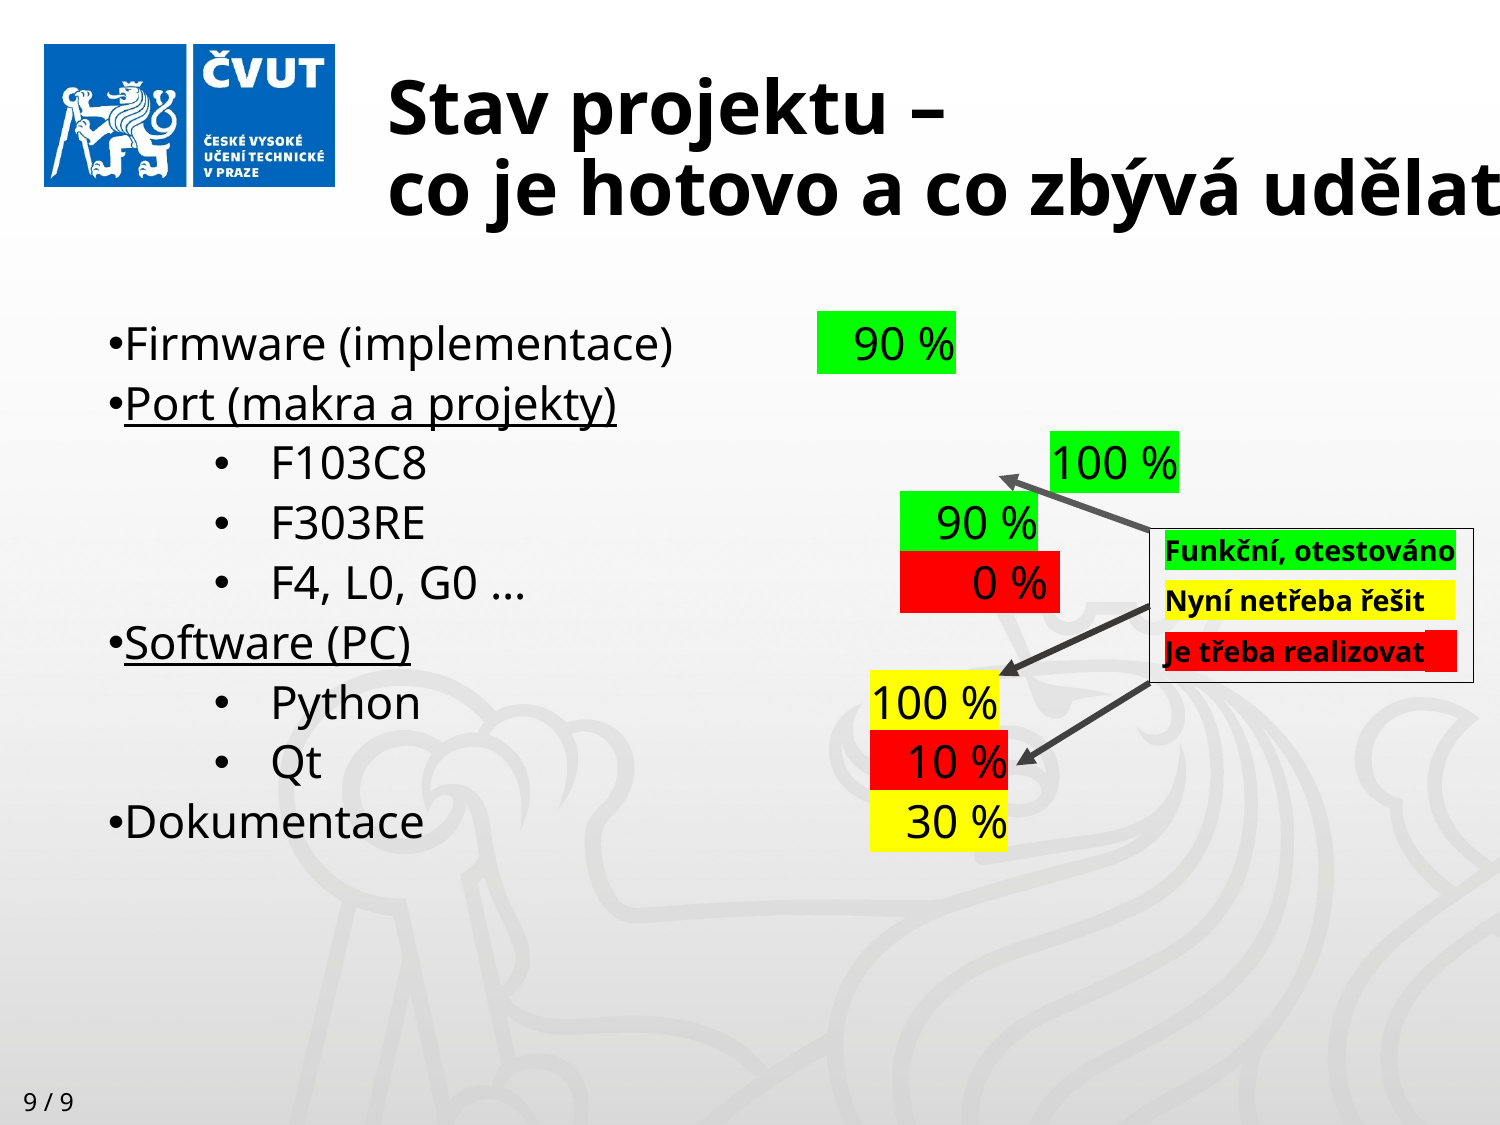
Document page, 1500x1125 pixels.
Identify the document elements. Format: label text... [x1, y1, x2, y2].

picture [0, 0, 1500, 1125]
subtitle Firmware (implementace) 90 % Port (makra a projekty) F103C8 100 % F303RE 90 % F4, L0, G0 … 0 % Software (PC) Python 100 % Qt 10 % Dokumentace 30 % [93, 313, 1463, 1038]
title Stav projektu – co je hotovo a co zbývá udělat [372, 62, 1500, 300]
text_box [1016, 682, 1150, 766]
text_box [998, 476, 1150, 531]
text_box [998, 605, 1150, 676]
text_box Funkční, otestováno Nyní netřeba řešit Je třeba realizovat [1149, 528, 1474, 683]
text_box 9 / 9 [8, 1079, 89, 1125]
